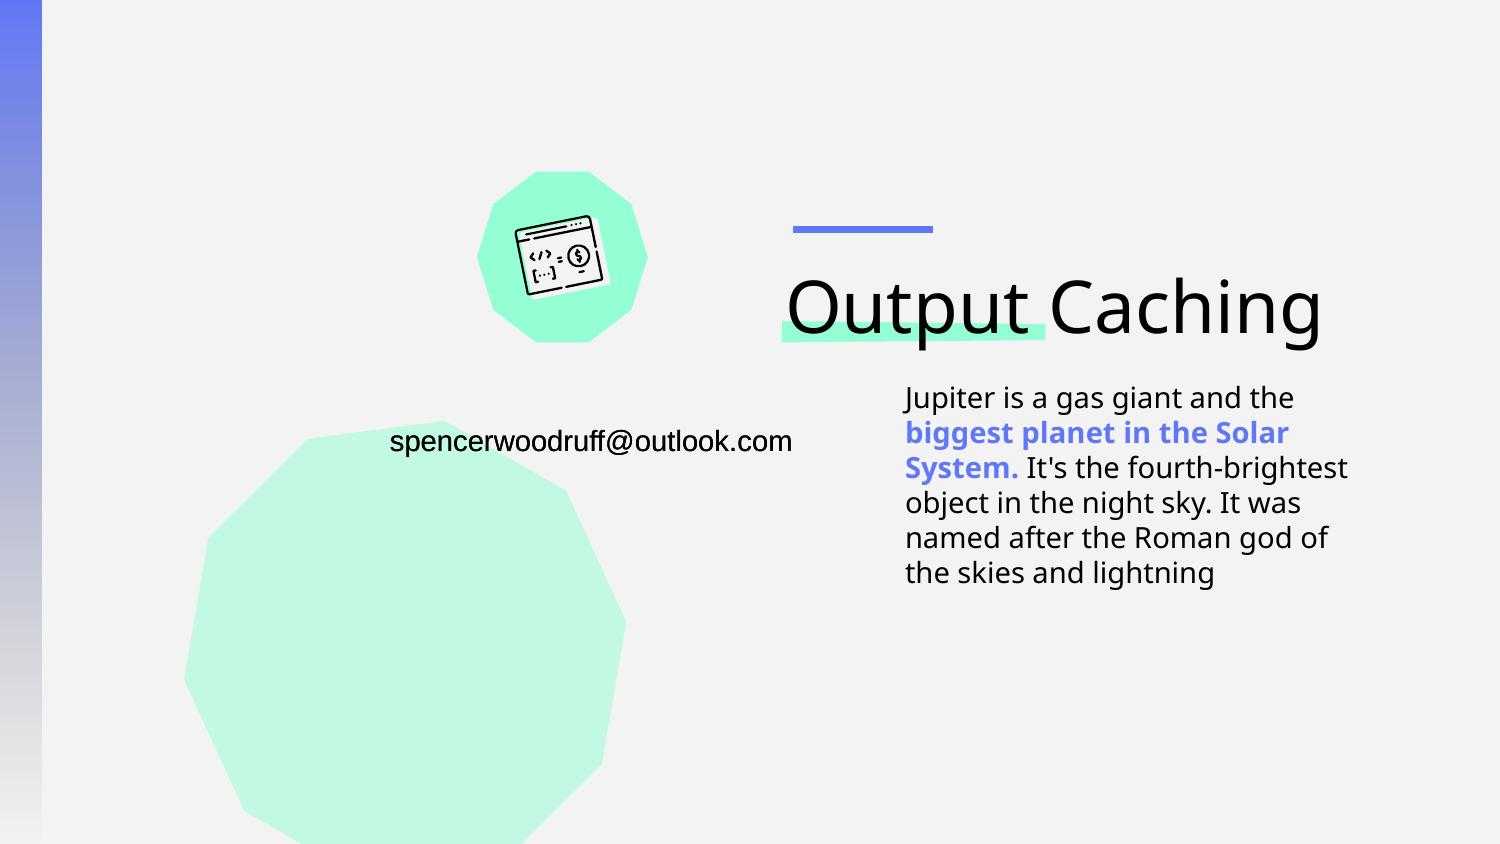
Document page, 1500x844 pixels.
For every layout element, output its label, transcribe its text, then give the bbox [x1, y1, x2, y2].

text_box [476, 171, 648, 343]
subtitle Jupiter is a gas giant and the biggest planet in the Solar System. It's the fourth-brightest object in the night sky. It was named after the Roman god of the skies and lightning [889, 364, 1376, 630]
title Output Caching [769, 255, 1407, 354]
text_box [519, 220, 605, 294]
text_box spencerwoodruff@outlook.com [374, 415, 1125, 466]
